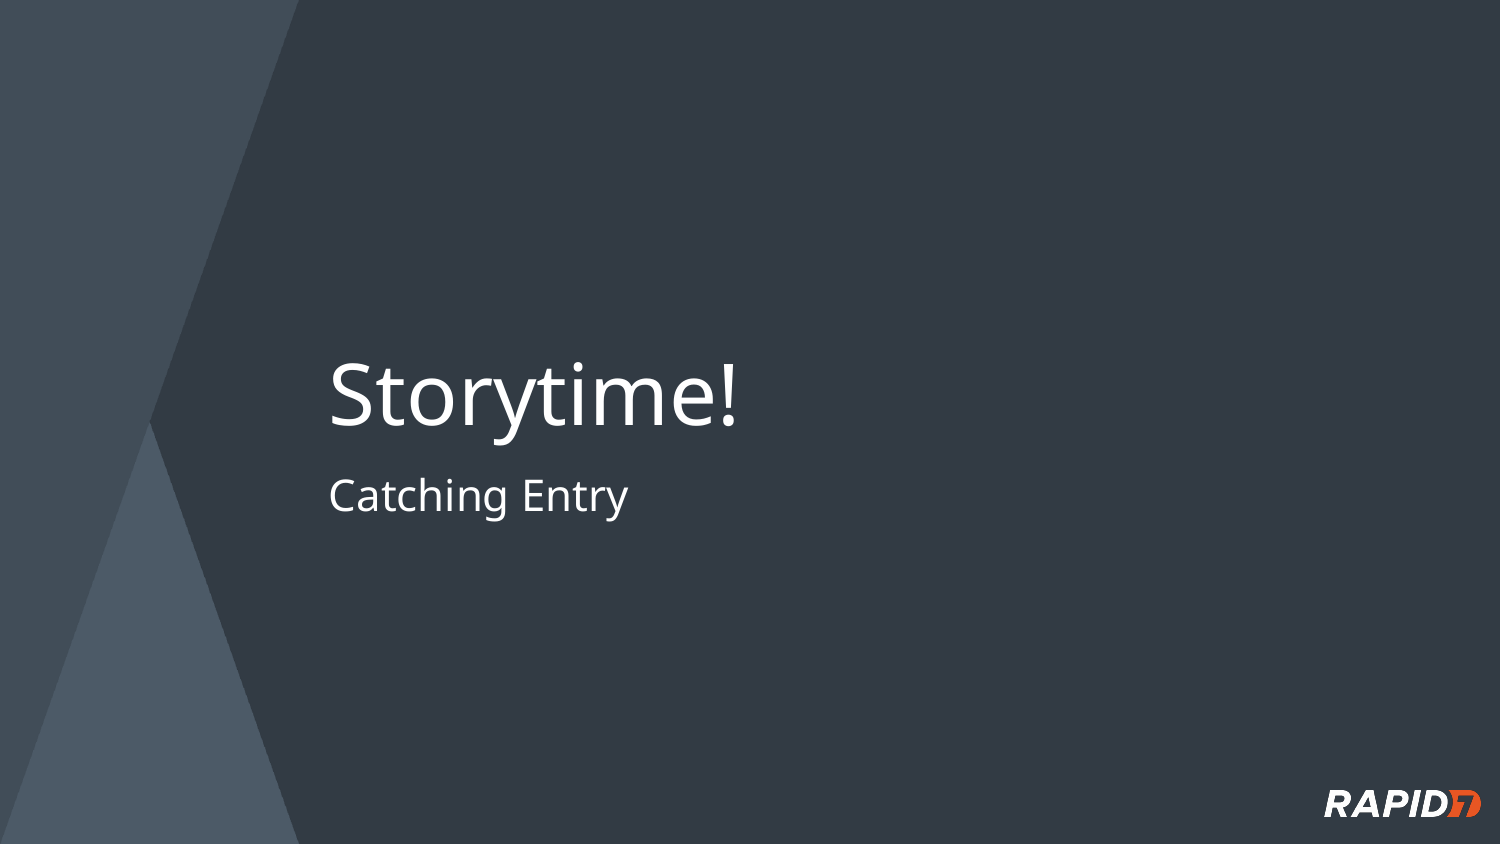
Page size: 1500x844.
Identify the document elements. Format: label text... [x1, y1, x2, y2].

title Storytime! [317, 155, 1313, 450]
subtitle Catching Entry [317, 462, 1313, 648]
picture [0, 0, 1500, 844]
